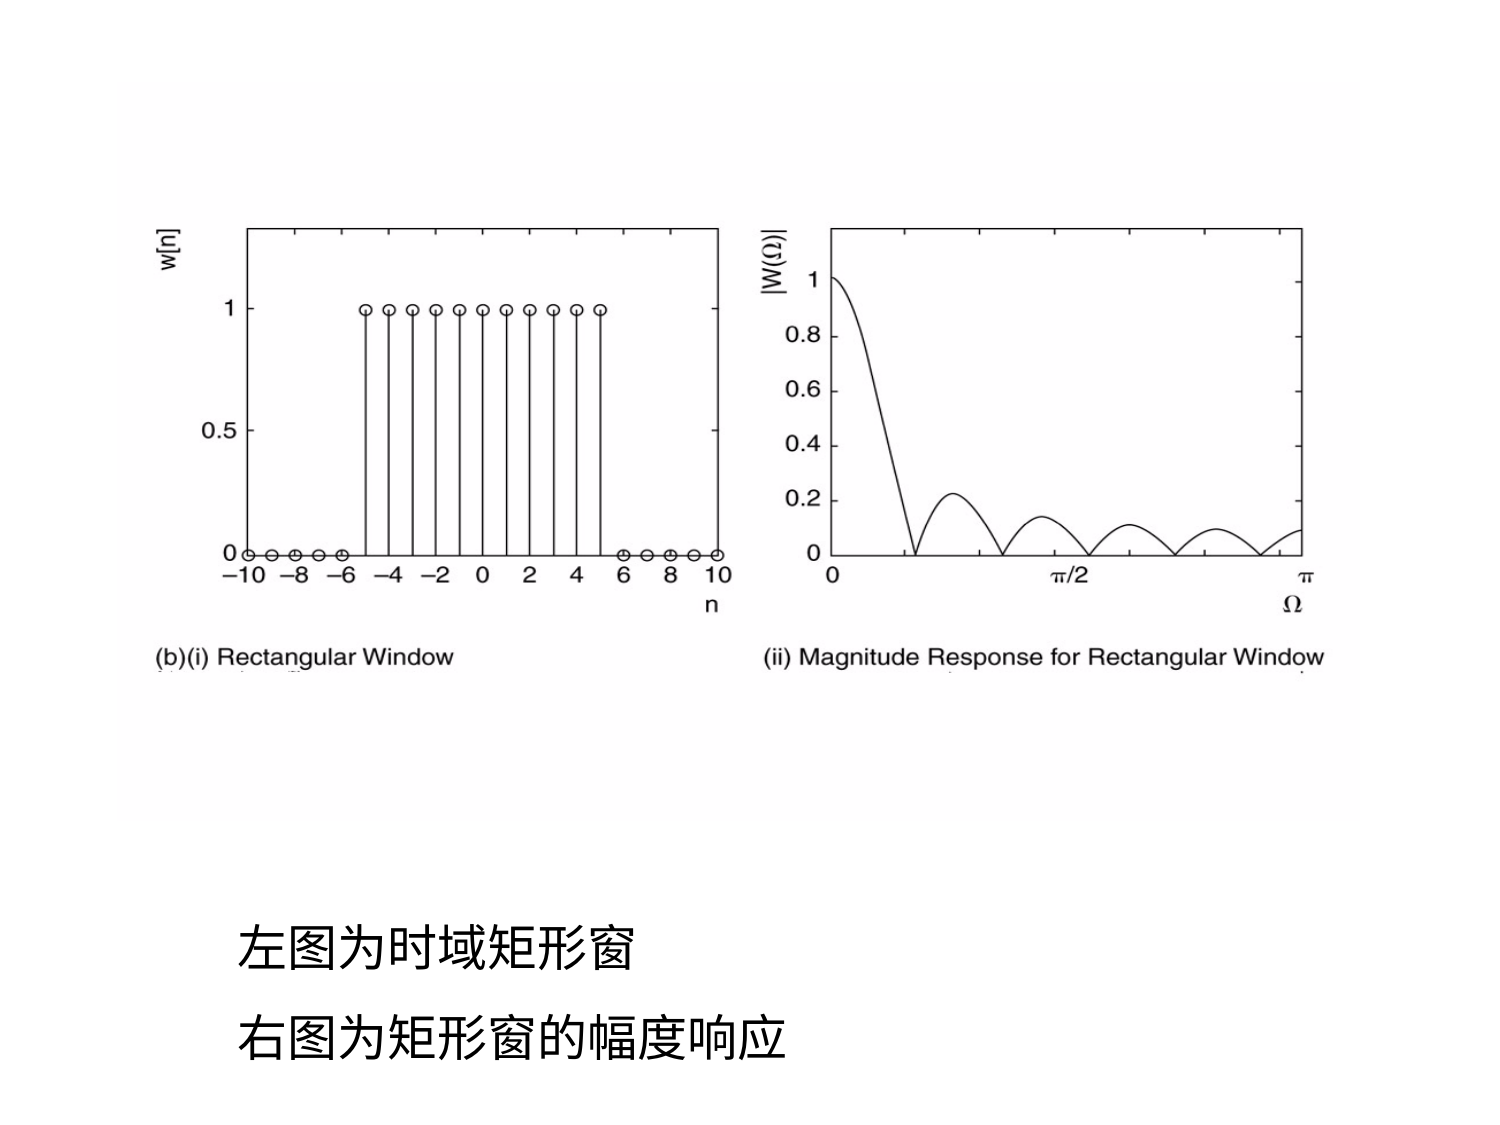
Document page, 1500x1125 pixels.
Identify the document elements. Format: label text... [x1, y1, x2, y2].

text_box 左图为时域矩形窗 右图为矩形窗的幅度响应 [222, 878, 1204, 1074]
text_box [117, 81, 1360, 821]
